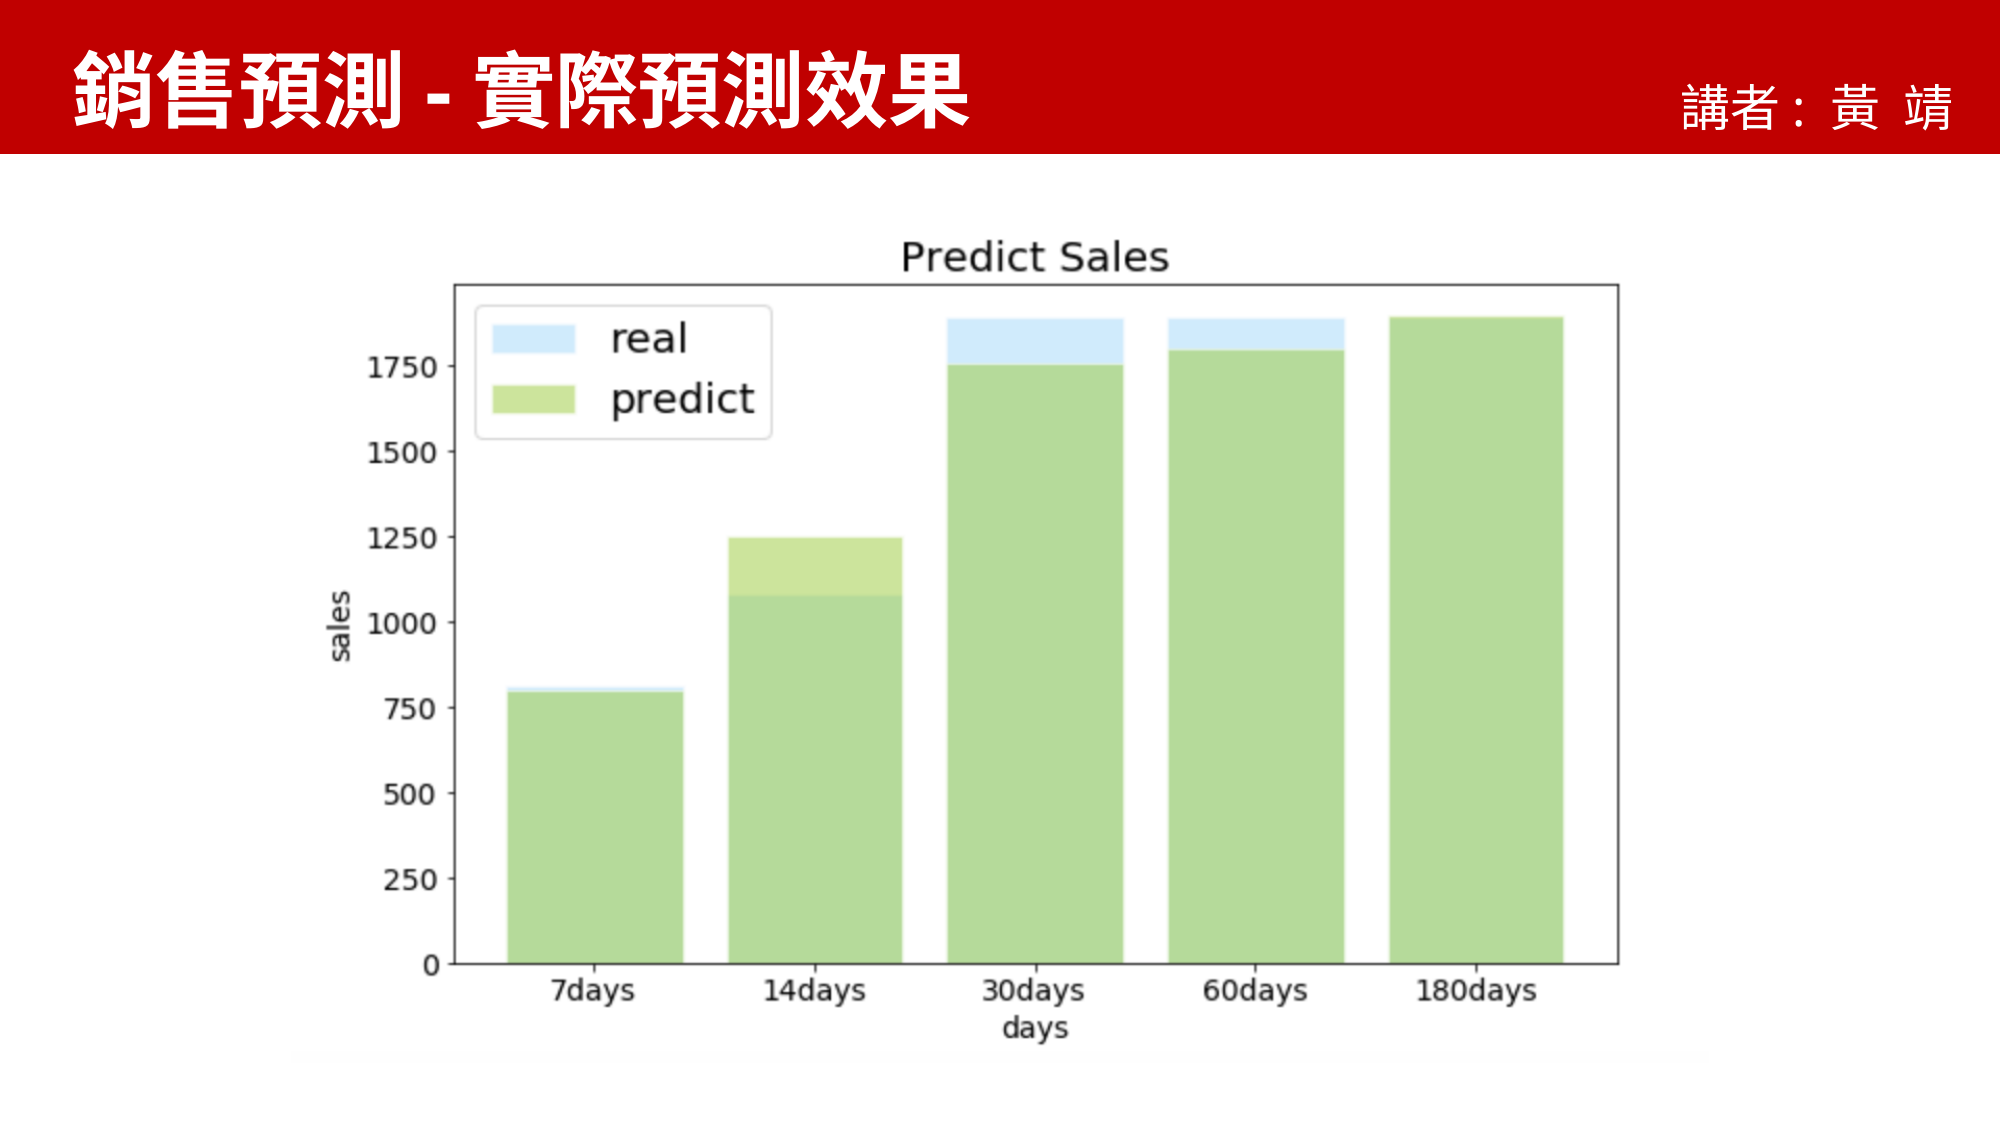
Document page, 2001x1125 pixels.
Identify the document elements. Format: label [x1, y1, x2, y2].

text_box [0, 0, 2000, 178]
picture [291, 213, 1709, 1064]
